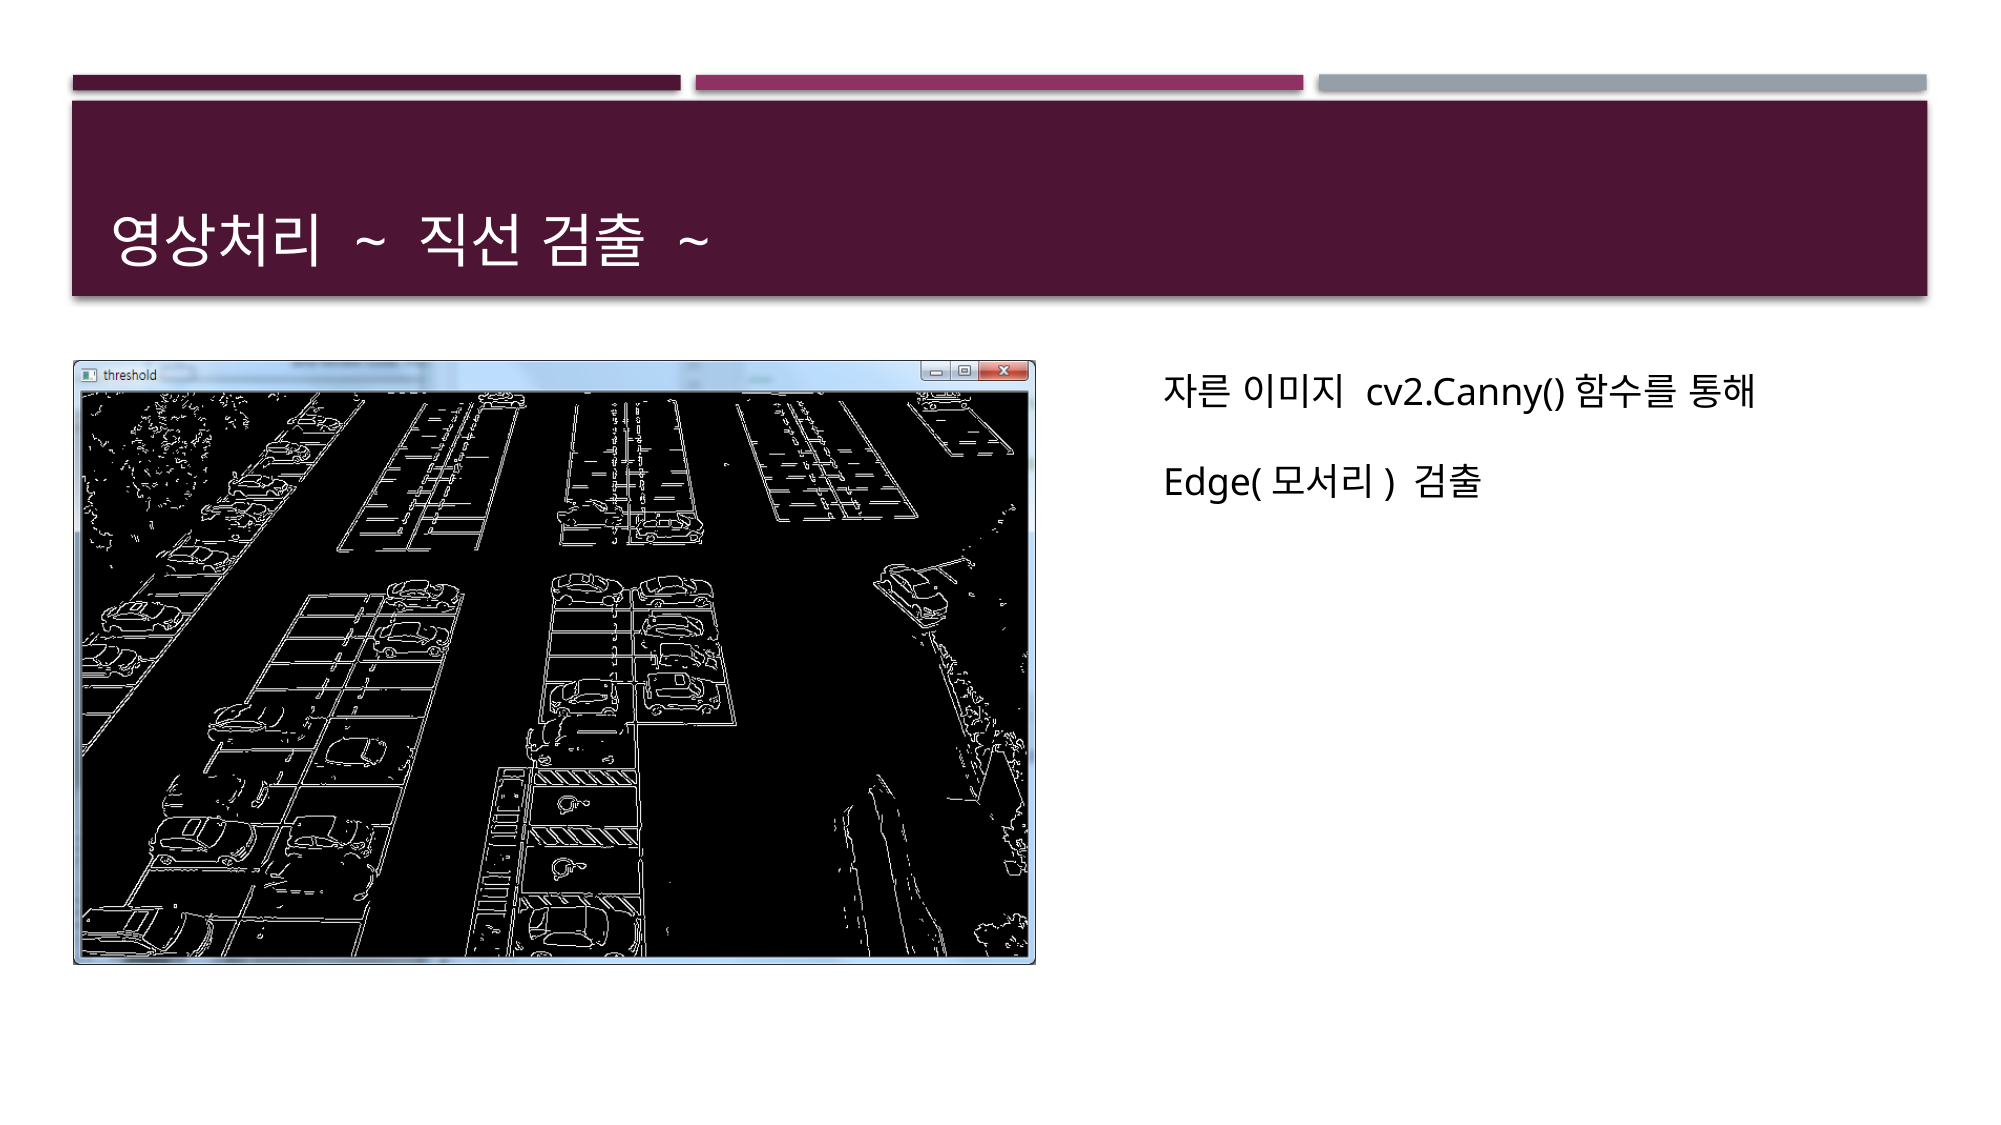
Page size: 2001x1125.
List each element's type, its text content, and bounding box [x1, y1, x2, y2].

text_box 자른 이미지 cv2.Canny()함수를 통해 Edge(모서리) 검출 [1148, 360, 1916, 511]
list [72, 360, 1037, 965]
title 영상처리 ~ 직선 검출 ~ [95, 115, 1905, 282]
